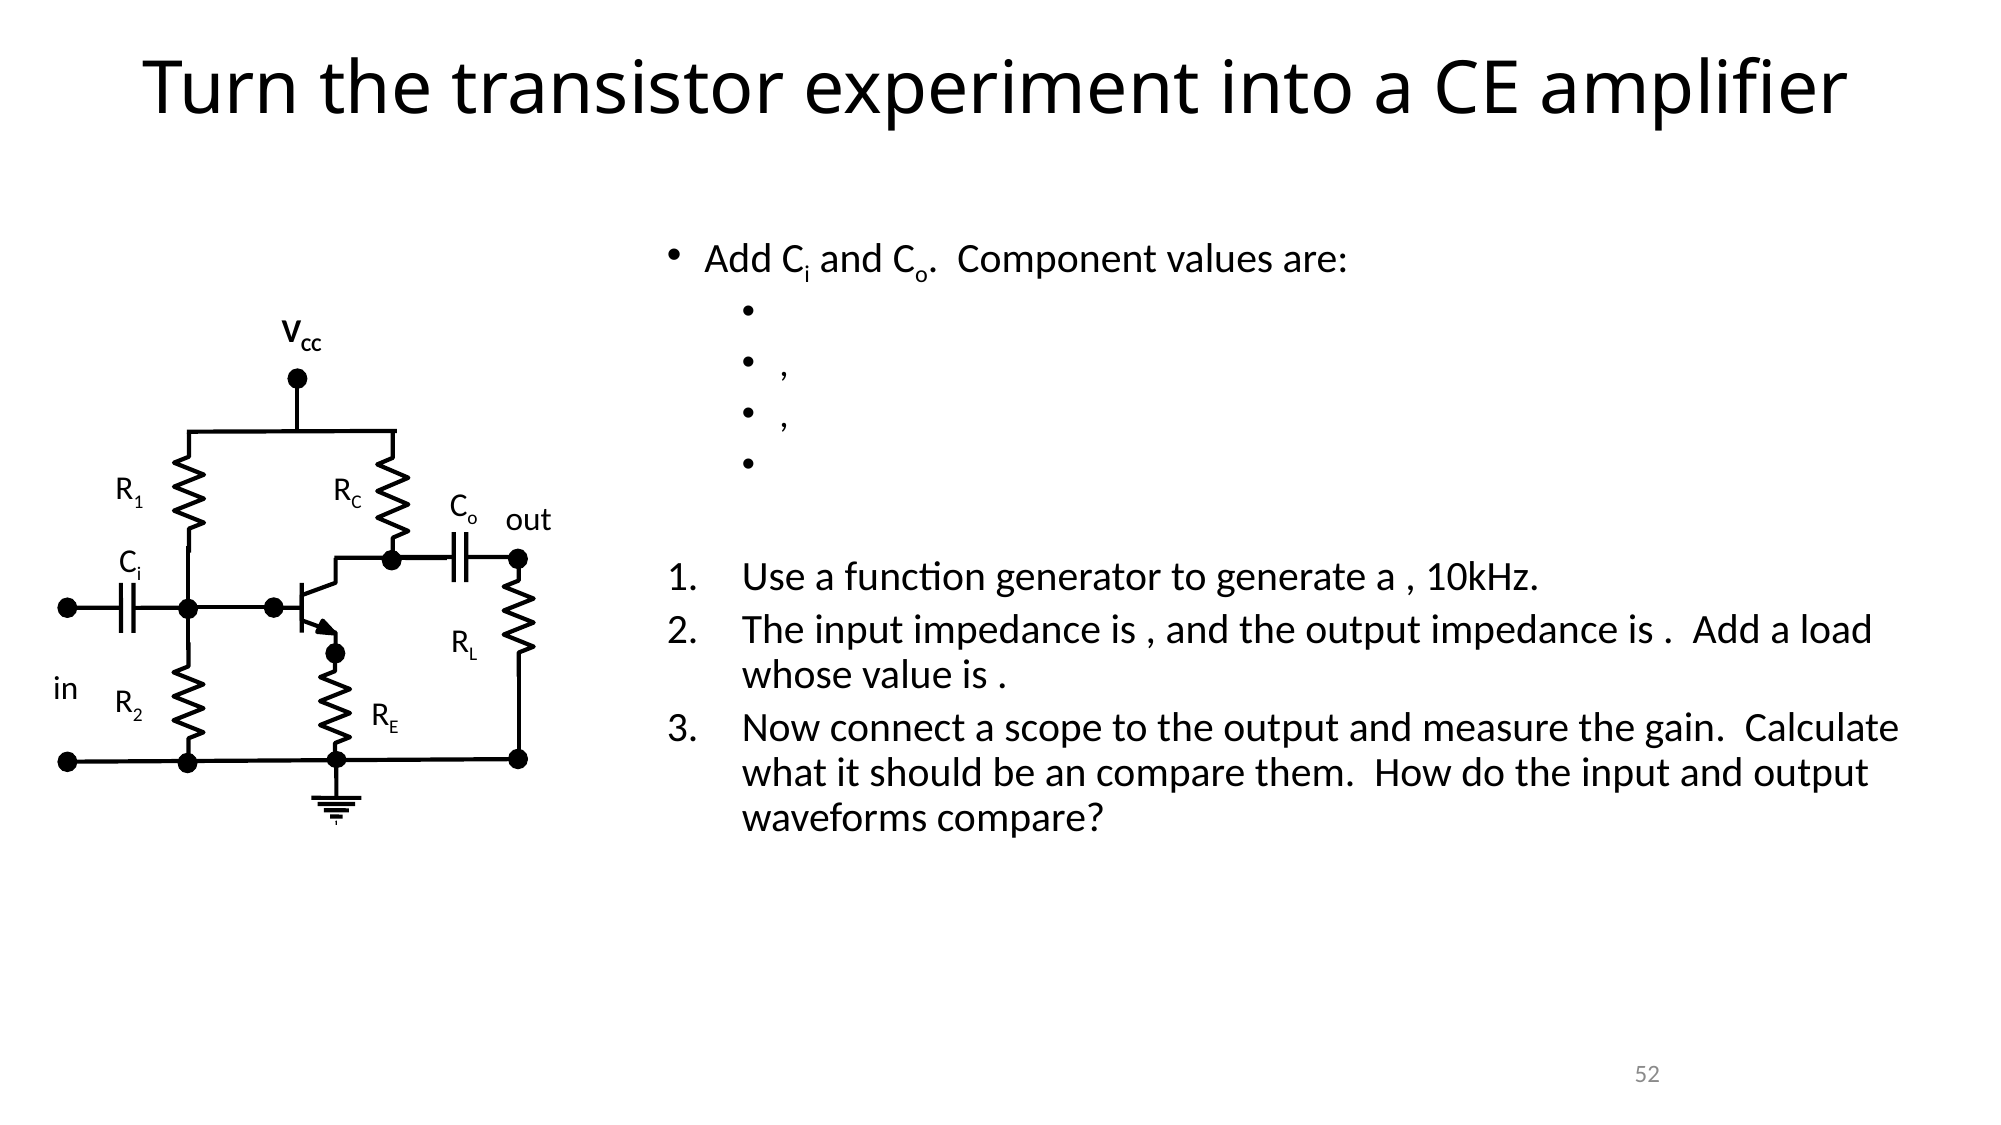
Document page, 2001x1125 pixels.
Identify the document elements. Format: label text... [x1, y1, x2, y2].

title Turn the transistor experiment into a CE amplifier [54, 18, 1938, 162]
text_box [38, 302, 574, 823]
slide_number 52 [1325, 1042, 1675, 1103]
